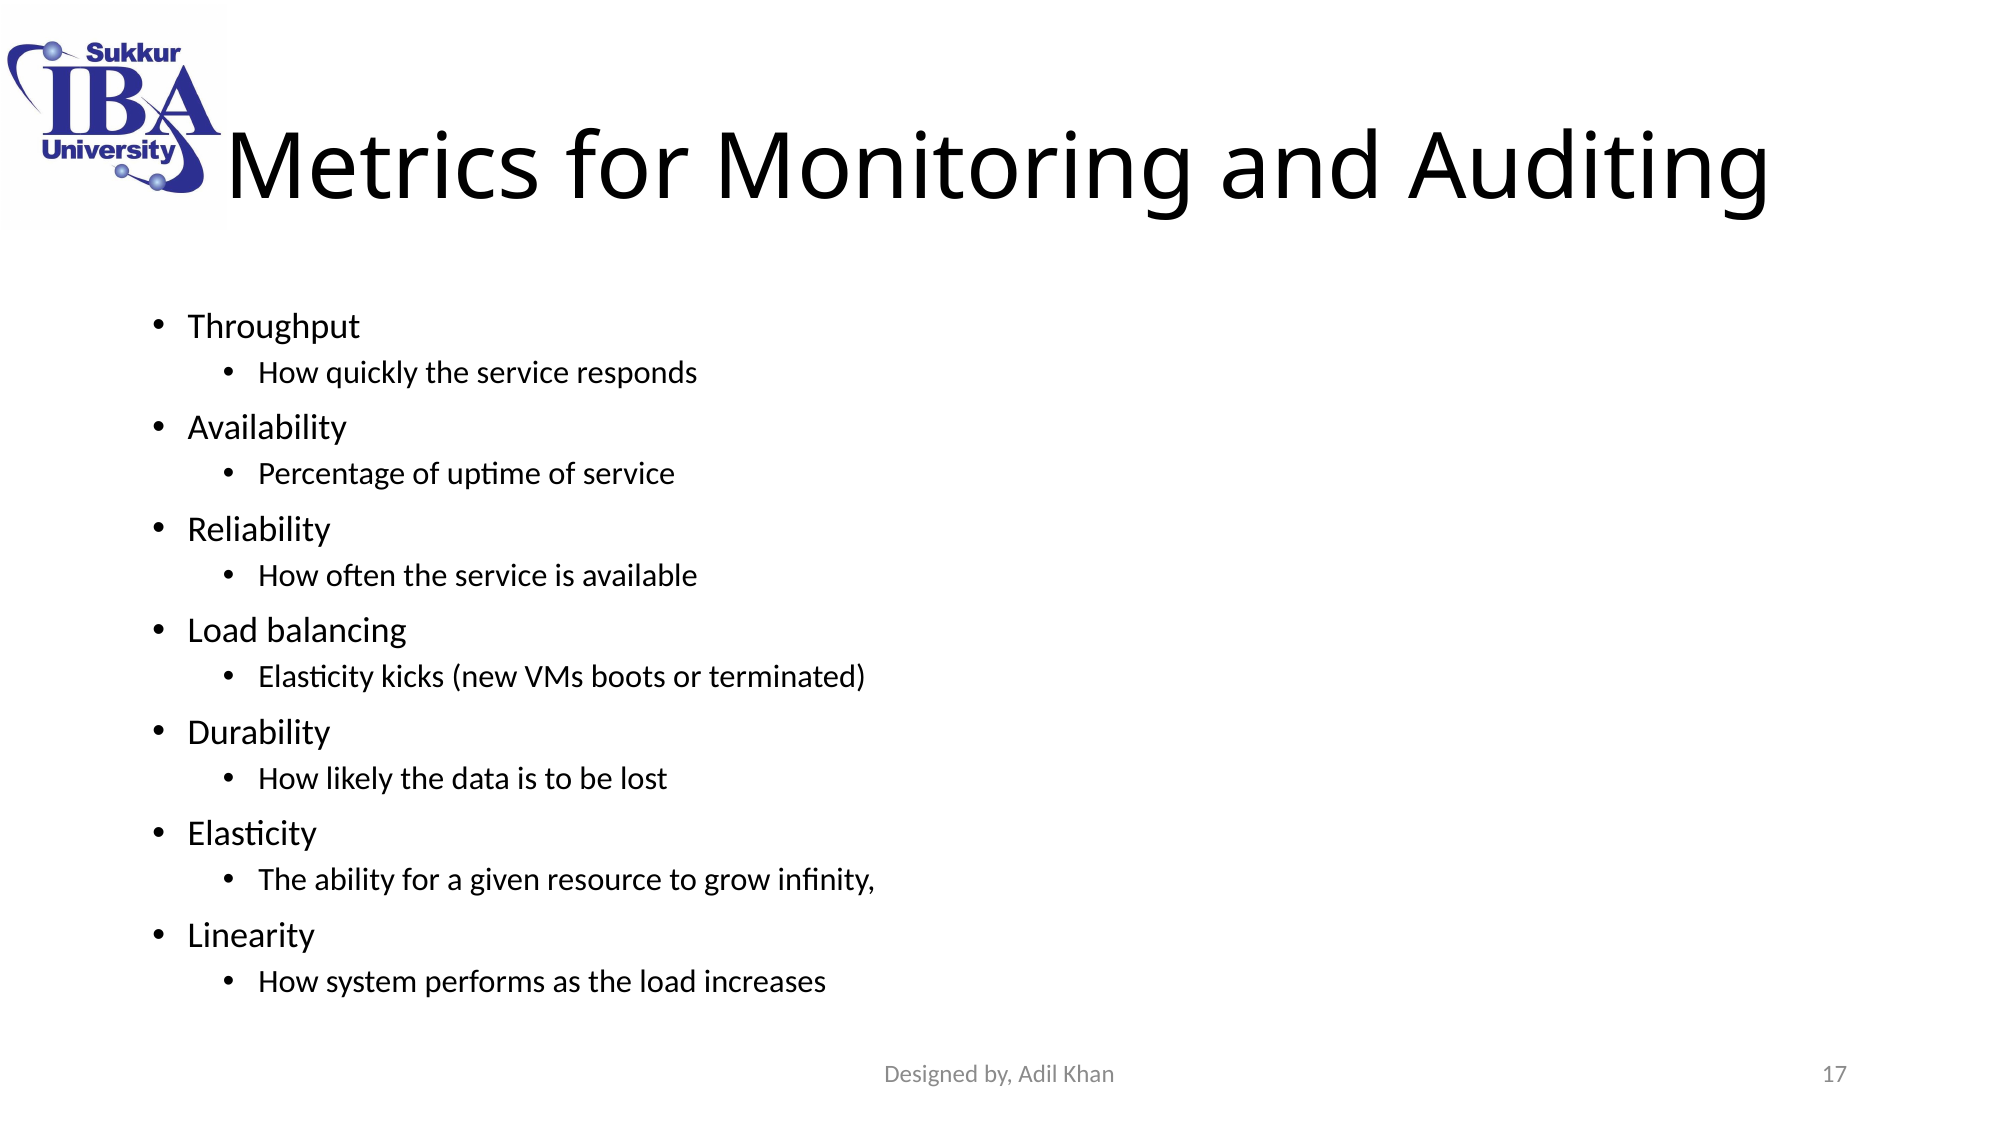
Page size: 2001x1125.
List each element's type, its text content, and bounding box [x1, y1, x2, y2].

list Throughput How quickly the service responds Availability Percentage of uptime of service Reliability How often the service is available Load balancing Elasticity kicks (new VMs boots or terminated) Durability How likely the data is to be lost Elasticity The ability for a given resource to grow infinity, Linearity How system performs as the load increases [137, 299, 1863, 1014]
picture [1, 4, 227, 230]
footer Designed by, Adil Khan [662, 1042, 1338, 1103]
slide_number 17 [1412, 1042, 1863, 1103]
title Metrics for Monitoring and Auditing [137, 59, 1863, 278]
